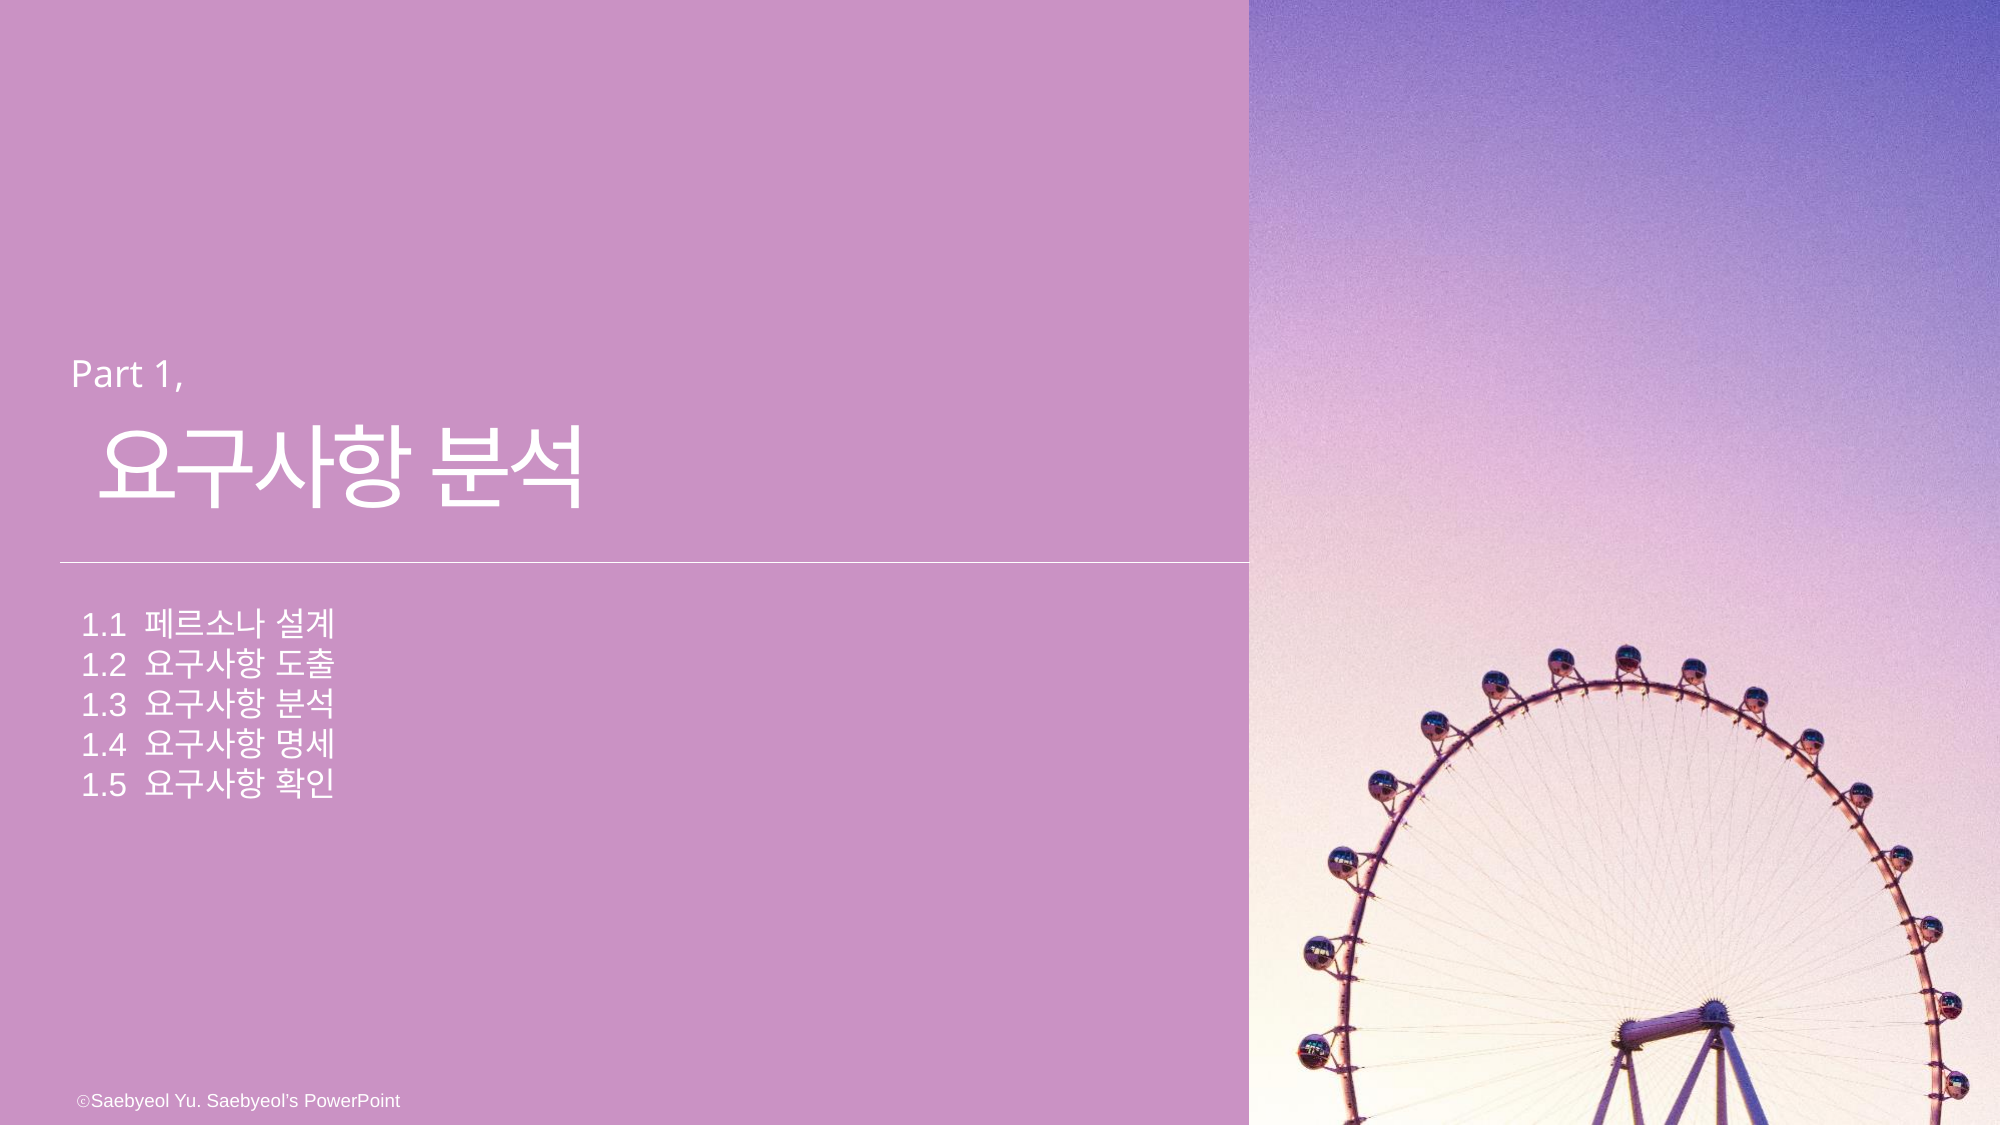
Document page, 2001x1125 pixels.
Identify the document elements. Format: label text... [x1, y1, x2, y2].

text_box ⓒSaebyeol Yu. Saebyeol’s PowerPoint [61, 1080, 415, 1119]
text_box Part 1, [55, 342, 209, 402]
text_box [59, 402, 1250, 813]
picture [1249, 0, 2000, 1125]
